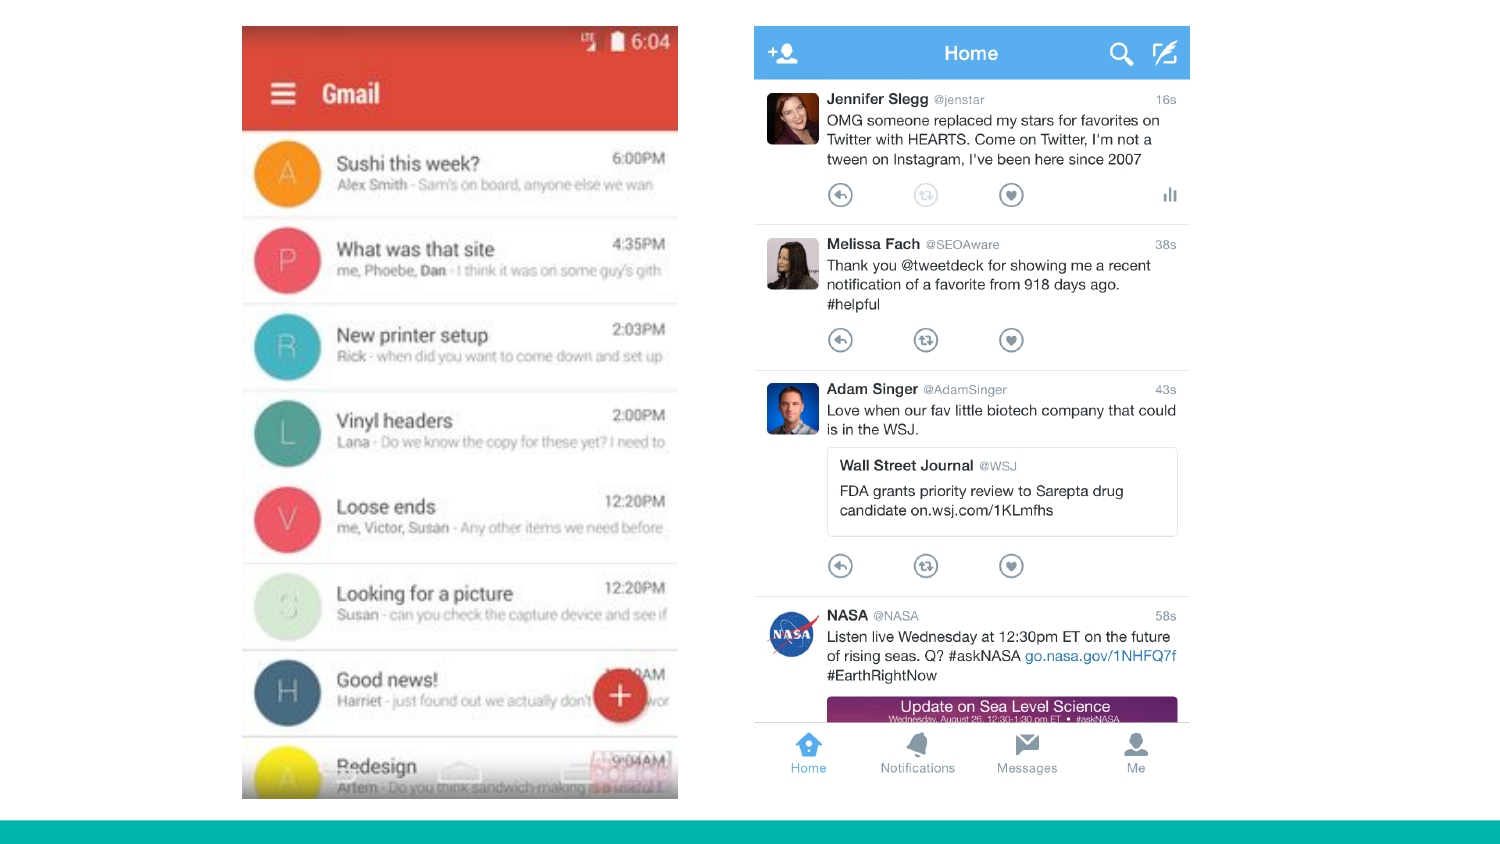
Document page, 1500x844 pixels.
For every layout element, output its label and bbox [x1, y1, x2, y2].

picture [754, 26, 1190, 779]
picture [242, 26, 678, 799]
